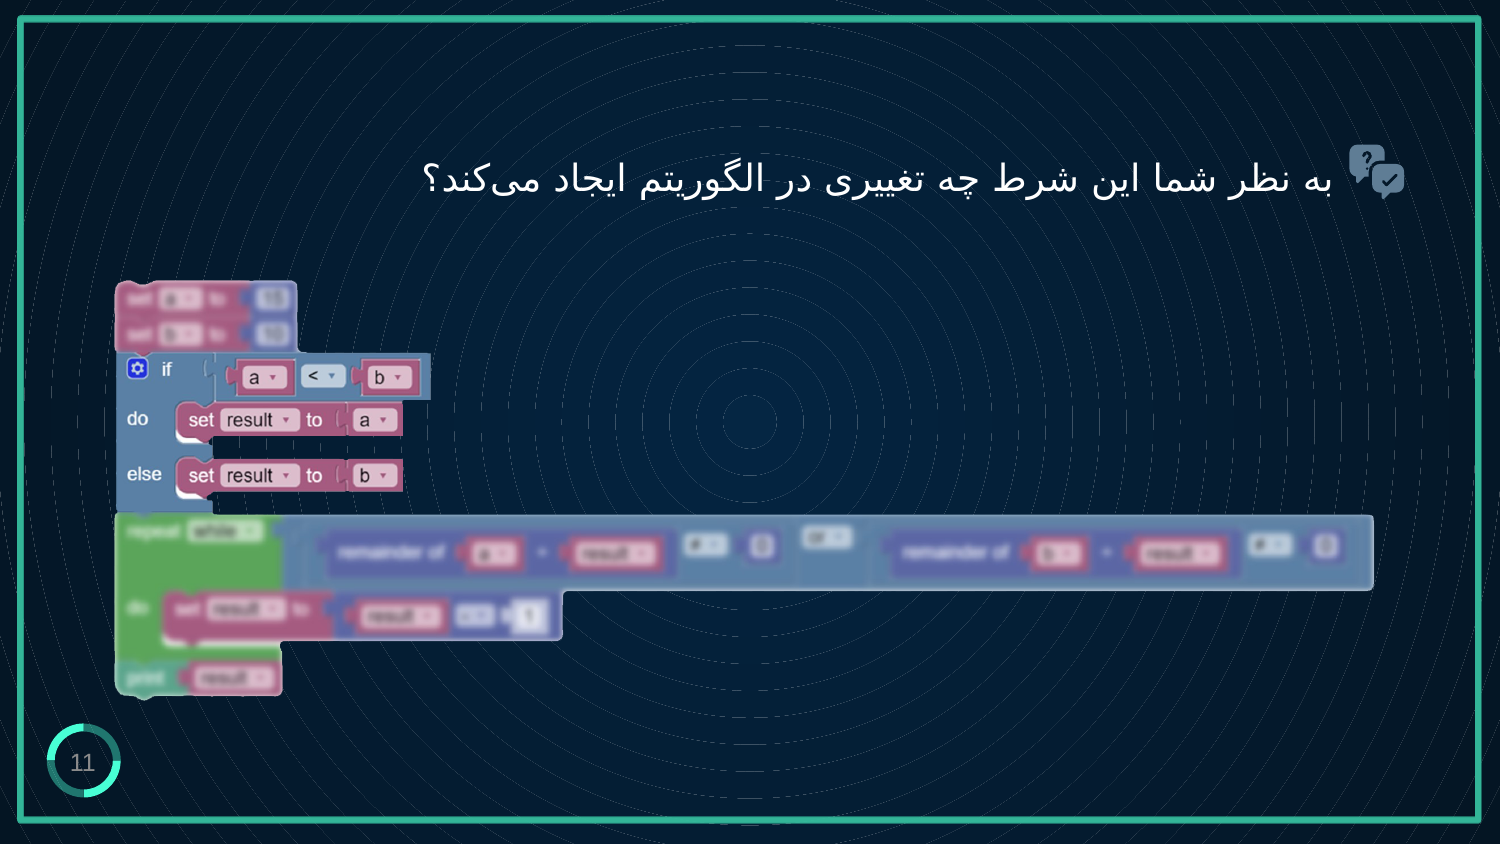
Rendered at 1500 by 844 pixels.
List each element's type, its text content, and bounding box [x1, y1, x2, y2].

slide_number 11 [51, 734, 115, 790]
picture [100, 265, 1385, 715]
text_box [1349, 144, 1405, 200]
text_box [18, 17, 1480, 823]
